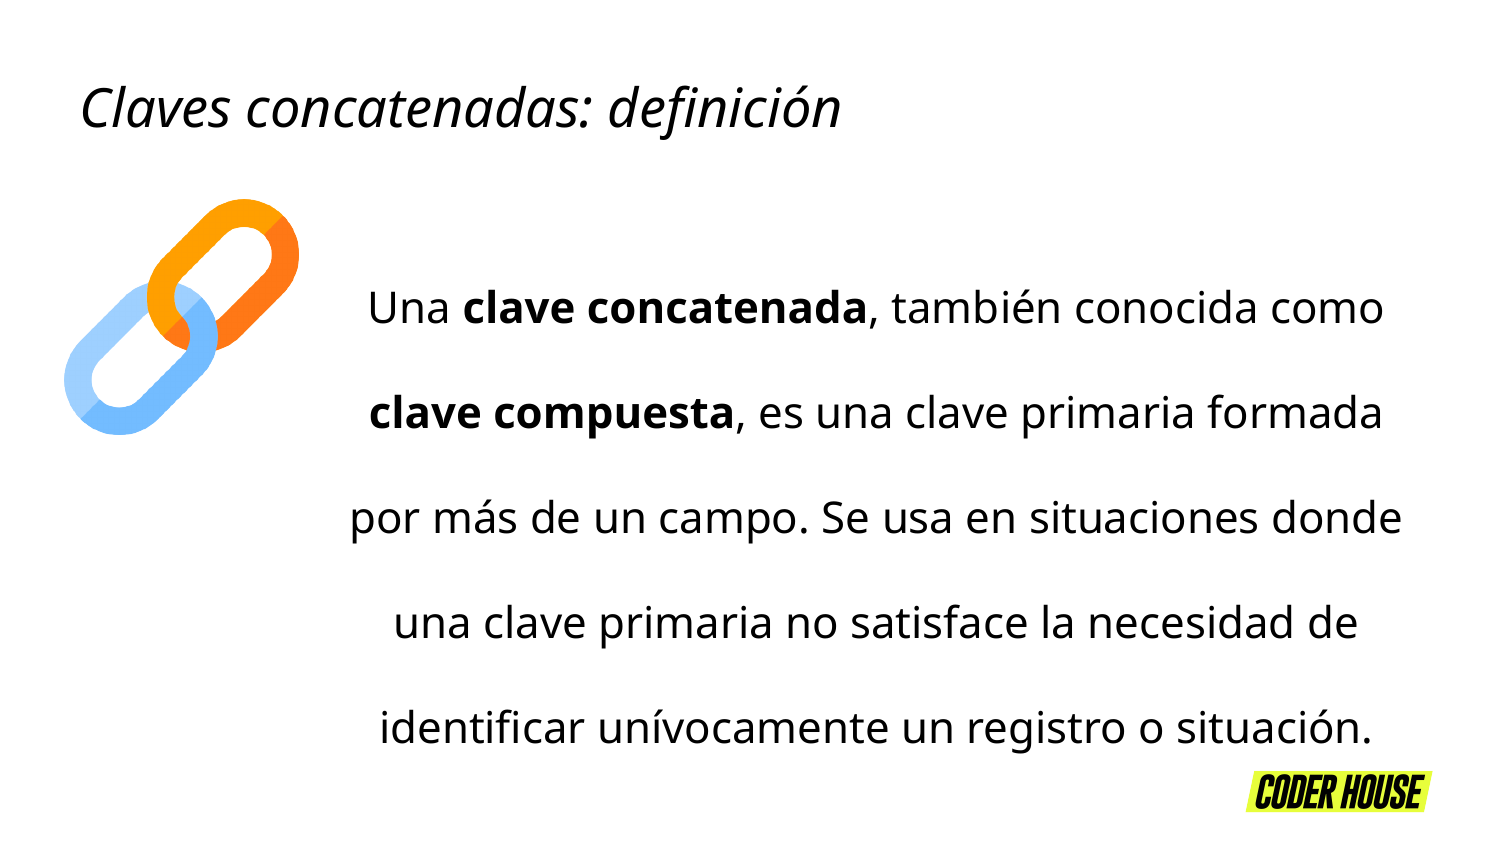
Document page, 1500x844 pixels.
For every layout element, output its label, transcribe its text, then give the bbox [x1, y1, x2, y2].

text_box Claves concatenadas: definición [64, 58, 885, 175]
text_box Una clave concatenada, también conocida como clave compuesta, es una clave primaria formada por más de un campo. Se usa en situaciones donde una clave primaria no satisface la necesidad de identificar unívocamente un registro o situación. [323, 212, 1437, 722]
picture [64, 199, 300, 435]
picture [1241, 764, 1437, 819]
